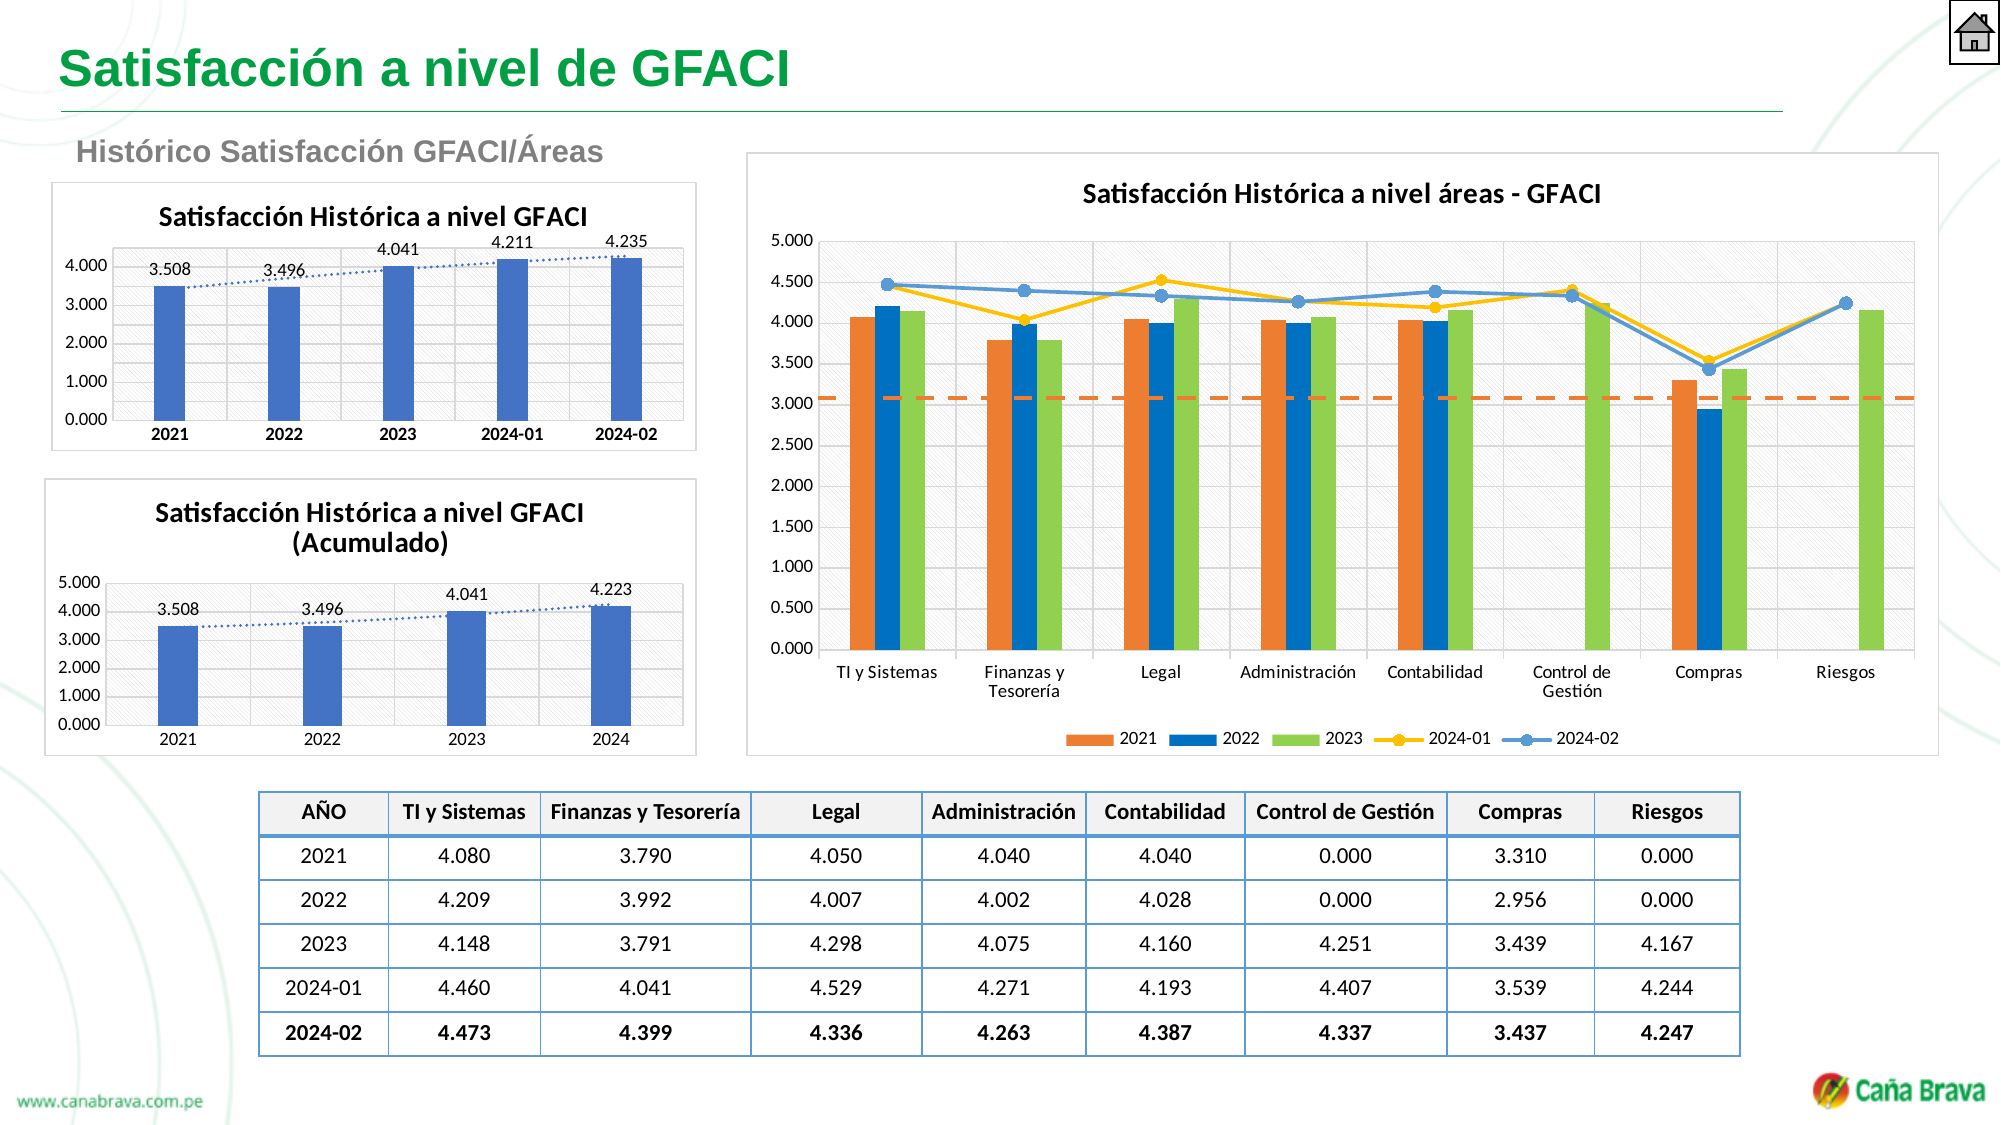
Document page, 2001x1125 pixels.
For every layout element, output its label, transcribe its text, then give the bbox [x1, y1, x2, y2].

text_box Histórico Satisfacción GFACI/Áreas [60, 130, 636, 175]
table_header Control de Gestión [1246, 793, 1446, 834]
table_header Finanzas y Tesorería [541, 793, 750, 834]
table_cell 4.271 [923, 969, 1085, 1011]
table_cell 4.075 [923, 925, 1085, 967]
table_cell 3.439 [1448, 925, 1594, 967]
table_cell 2021 [260, 838, 388, 879]
table_cell 4.399 [541, 1013, 750, 1055]
chart [51, 181, 698, 452]
table_header Legal [752, 793, 921, 834]
text_box Satisfacción a nivel de GFACI [44, 36, 1784, 103]
table_cell 4.050 [752, 838, 921, 879]
table_cell 4.028 [1087, 881, 1244, 923]
table_cell 4.148 [389, 925, 540, 967]
table_cell 2024-02 [260, 1013, 388, 1055]
table_cell 2024-01 [260, 969, 388, 1011]
table_cell 3.539 [1448, 969, 1594, 1011]
chart [746, 152, 1940, 757]
table_header Compras [1448, 793, 1594, 834]
table_cell 4.407 [1246, 969, 1446, 1011]
table_cell 4.337 [1246, 1013, 1446, 1055]
table_cell 0.000 [1246, 838, 1446, 879]
table_cell 2023 [260, 925, 388, 967]
table_cell 4.040 [1087, 838, 1244, 879]
table_cell 4.167 [1595, 925, 1739, 967]
table_cell 2022 [260, 881, 388, 923]
table_cell 4.002 [923, 881, 1085, 923]
table_cell 4.263 [923, 1013, 1085, 1055]
table_header Administración [923, 793, 1085, 834]
table_cell 4.041 [541, 969, 750, 1011]
table_cell 4.007 [752, 881, 921, 923]
table_cell 4.387 [1087, 1013, 1244, 1055]
table_cell 0.000 [1595, 838, 1739, 879]
chart [44, 478, 697, 757]
table_cell 0.000 [1595, 881, 1739, 923]
table_header Contabilidad [1087, 793, 1244, 834]
table_cell 3.992 [541, 881, 750, 923]
text_box [1949, 0, 2000, 65]
table_cell 4.244 [1595, 969, 1739, 1011]
table_cell 3.791 [541, 925, 750, 967]
table_header Riesgos [1595, 793, 1739, 834]
table_cell 4.193 [1087, 969, 1244, 1011]
table_cell 4.080 [389, 838, 540, 879]
table_cell 3.310 [1448, 838, 1594, 879]
table_cell 4.473 [389, 1013, 540, 1055]
table_header AÑO [260, 793, 388, 834]
table_cell 4.251 [1246, 925, 1446, 967]
table_cell 2.956 [1448, 881, 1594, 923]
table_cell 4.040 [923, 838, 1085, 879]
table_cell 4.529 [752, 969, 921, 1011]
table_cell 4.247 [1595, 1013, 1739, 1055]
table_cell 4.160 [1087, 925, 1244, 967]
picture [0, 0, 2001, 1125]
table_cell 3.790 [541, 838, 750, 879]
table_cell 3.437 [1448, 1013, 1594, 1055]
table_header TI y Sistemas [389, 793, 540, 834]
table_cell 4.209 [389, 881, 540, 923]
table_cell 0.000 [1246, 881, 1446, 923]
table_cell 4.336 [752, 1013, 921, 1055]
table_cell 4.298 [752, 925, 921, 967]
table_cell 4.460 [389, 969, 540, 1011]
